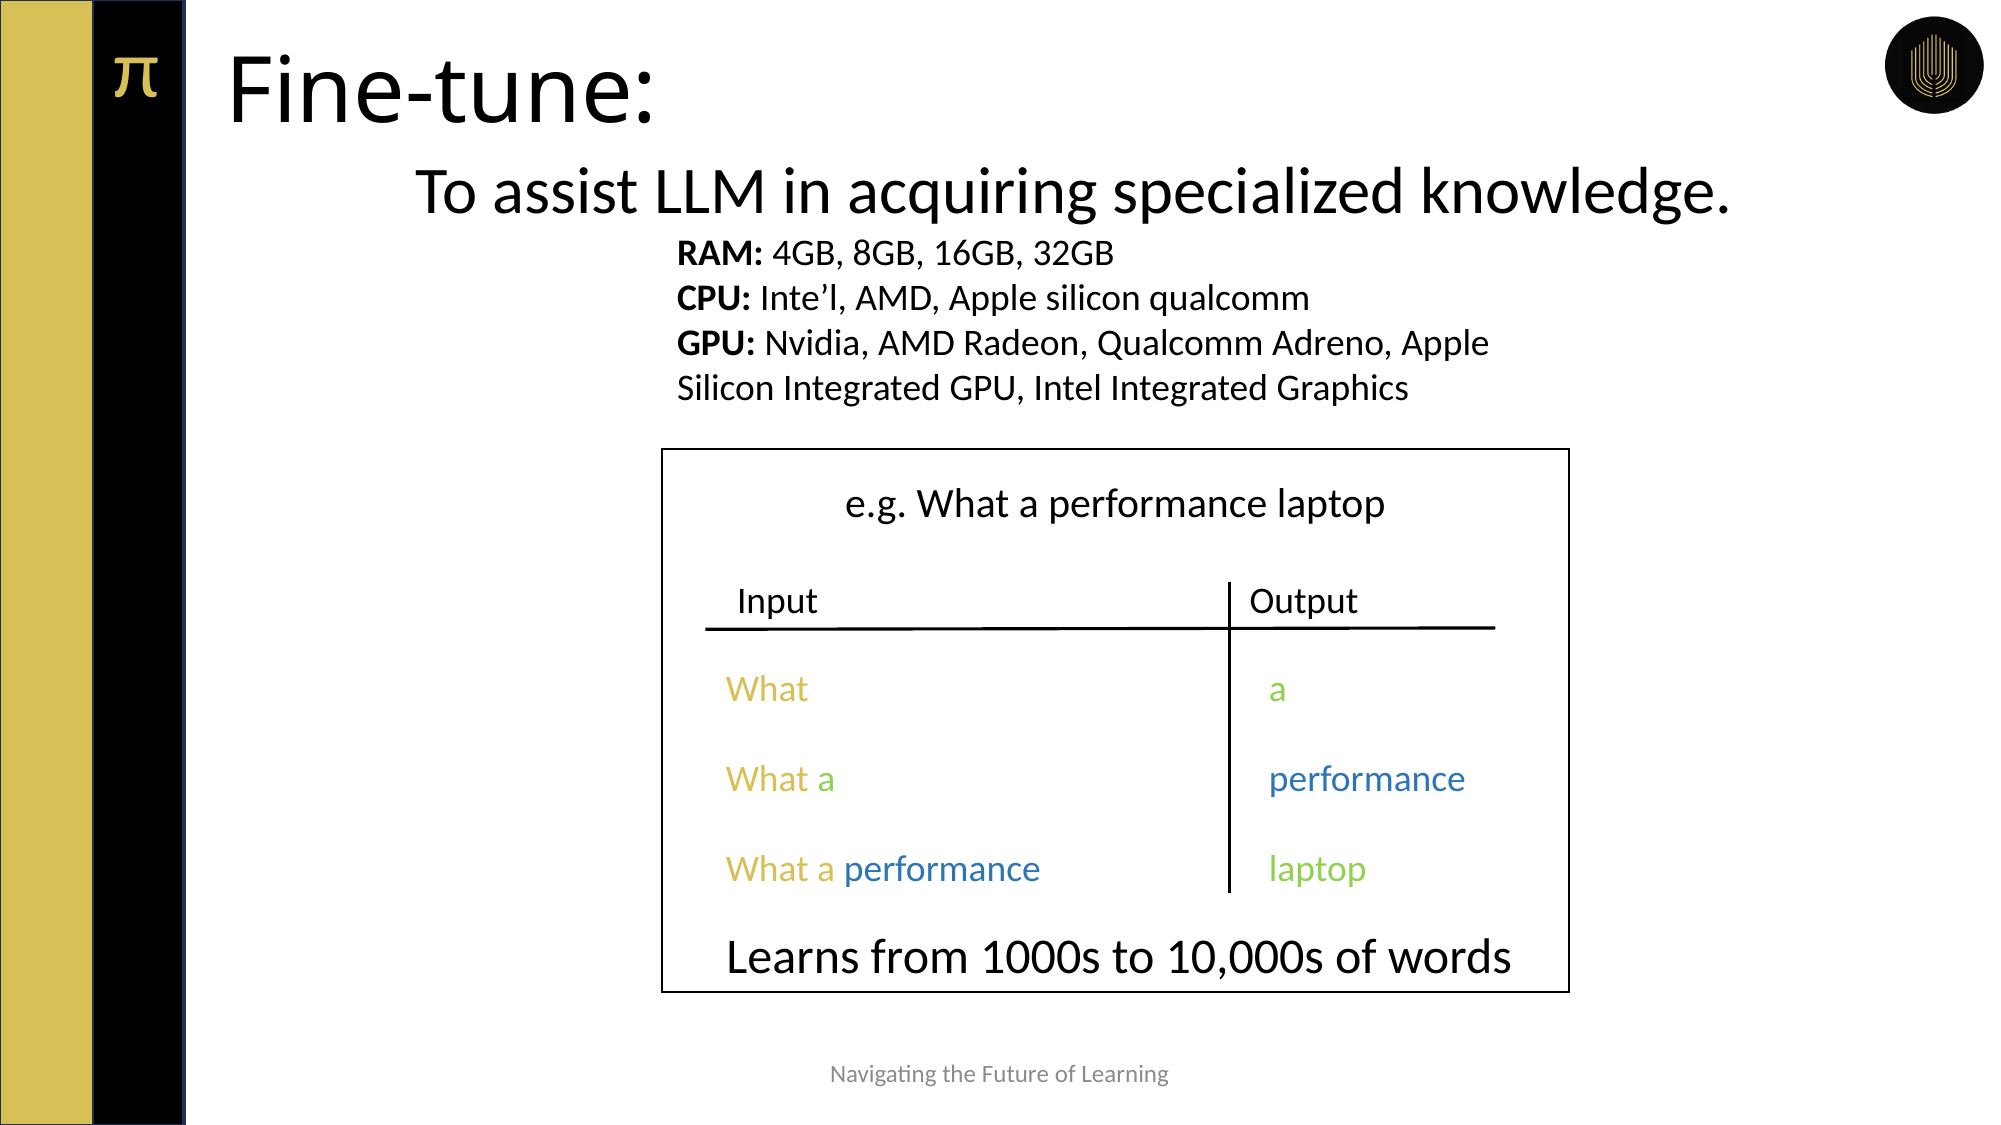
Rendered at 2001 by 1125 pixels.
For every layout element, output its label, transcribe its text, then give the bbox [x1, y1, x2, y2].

picture [1837, 0, 2000, 164]
text_box RAM: 4GB, 8GB, 16GB, 32GB CPU: Inte’l, AMD, Apple silicon qualcomm GPU: Nvidia, AMD Radeon, Qualcomm Adreno, Apple Silicon Integrated GPU, Intel Integrated Graphics [662, 220, 1569, 416]
text_box [0, 0, 92, 1125]
text_box Fine-tune: [210, 8, 1837, 150]
footer Navigating the Future of Learning​ [662, 1042, 1338, 1103]
text_box [92, 0, 184, 1125]
text_box To assist LLM in acquiring specialized knowledge. [401, 139, 1749, 235]
text_box π [98, 7, 172, 122]
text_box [662, 448, 1569, 992]
